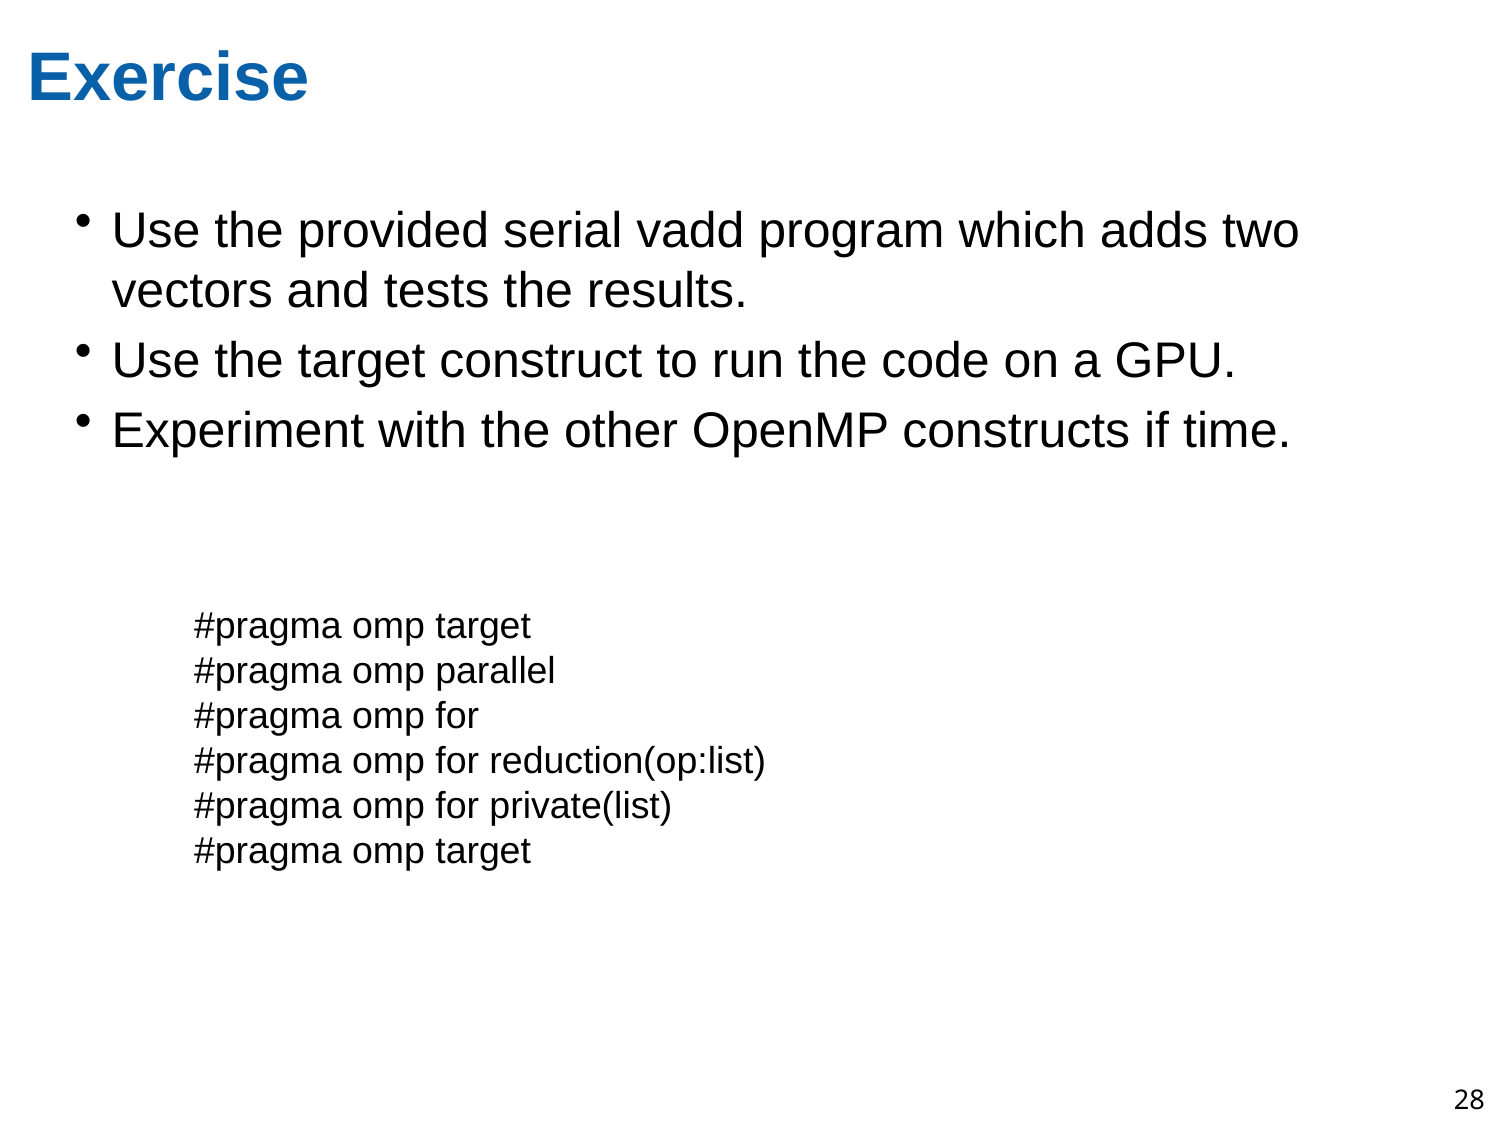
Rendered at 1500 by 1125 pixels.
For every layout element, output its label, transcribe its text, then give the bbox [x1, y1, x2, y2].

slide_number 28 [1374, 1074, 1500, 1125]
text_box #pragma omp target #pragma omp parallel #pragma omp for #pragma omp for reduction(op:list) #pragma omp for private(list) #pragma omp target [179, 593, 1145, 879]
list Use the provided serial vadd program which adds two vectors and tests the results. Use the target construct to run the code on a GPU. Experiment with the other OpenMP constructs if time. [74, 196, 1462, 541]
title Exercise [27, 31, 1379, 178]
